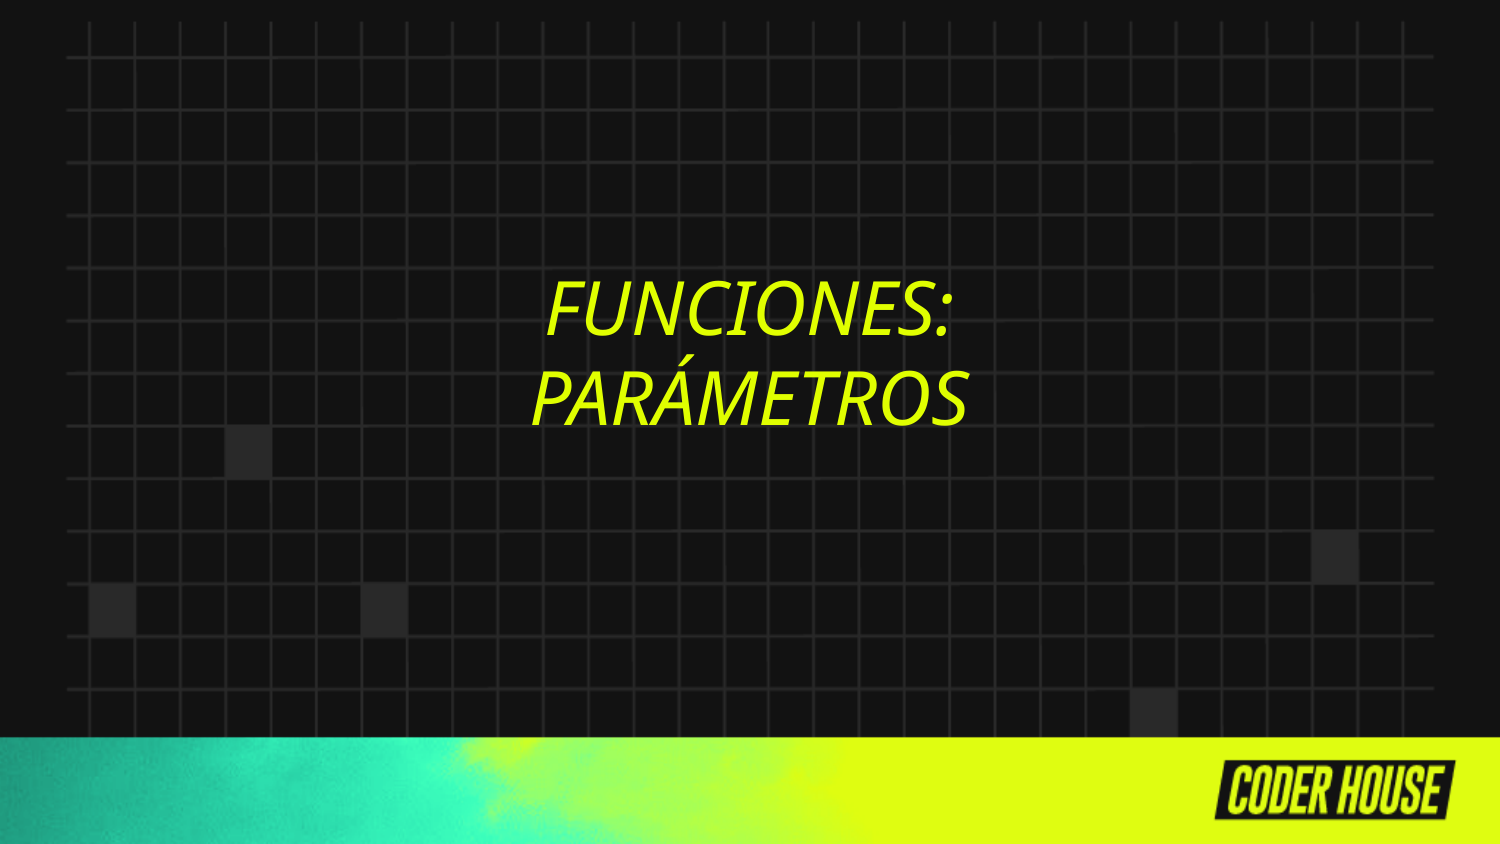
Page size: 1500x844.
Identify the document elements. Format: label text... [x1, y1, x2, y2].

text_box FUNCIONES: PARÁMETROS [358, 269, 1142, 432]
picture [0, 0, 1500, 844]
